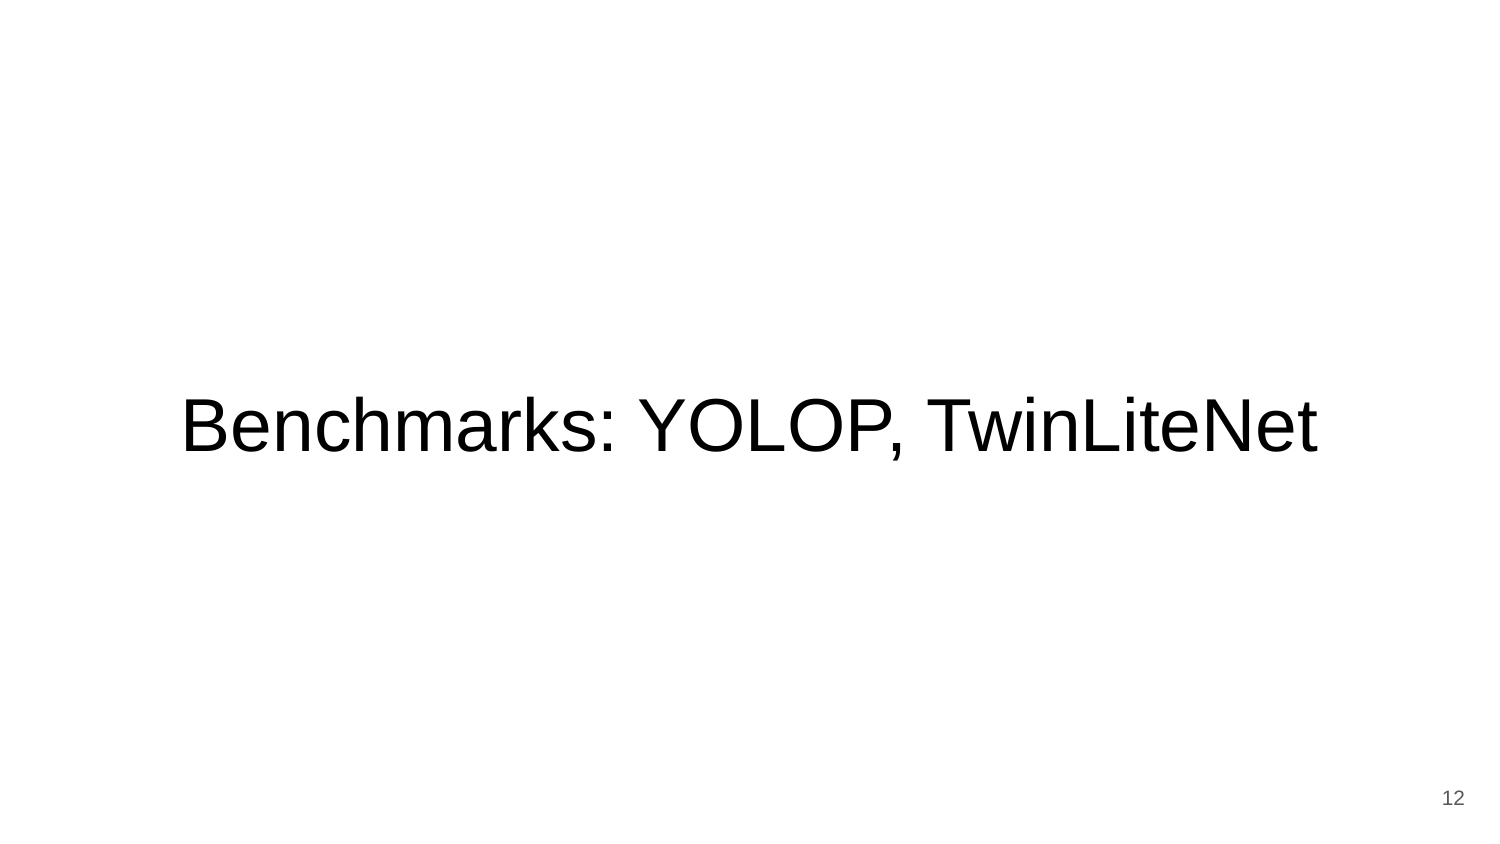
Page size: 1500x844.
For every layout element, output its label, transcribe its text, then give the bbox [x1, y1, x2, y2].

slide_number ‹#› [1389, 764, 1480, 830]
title Benchmarks: YOLOP, TwinLiteNet [51, 352, 1449, 491]
